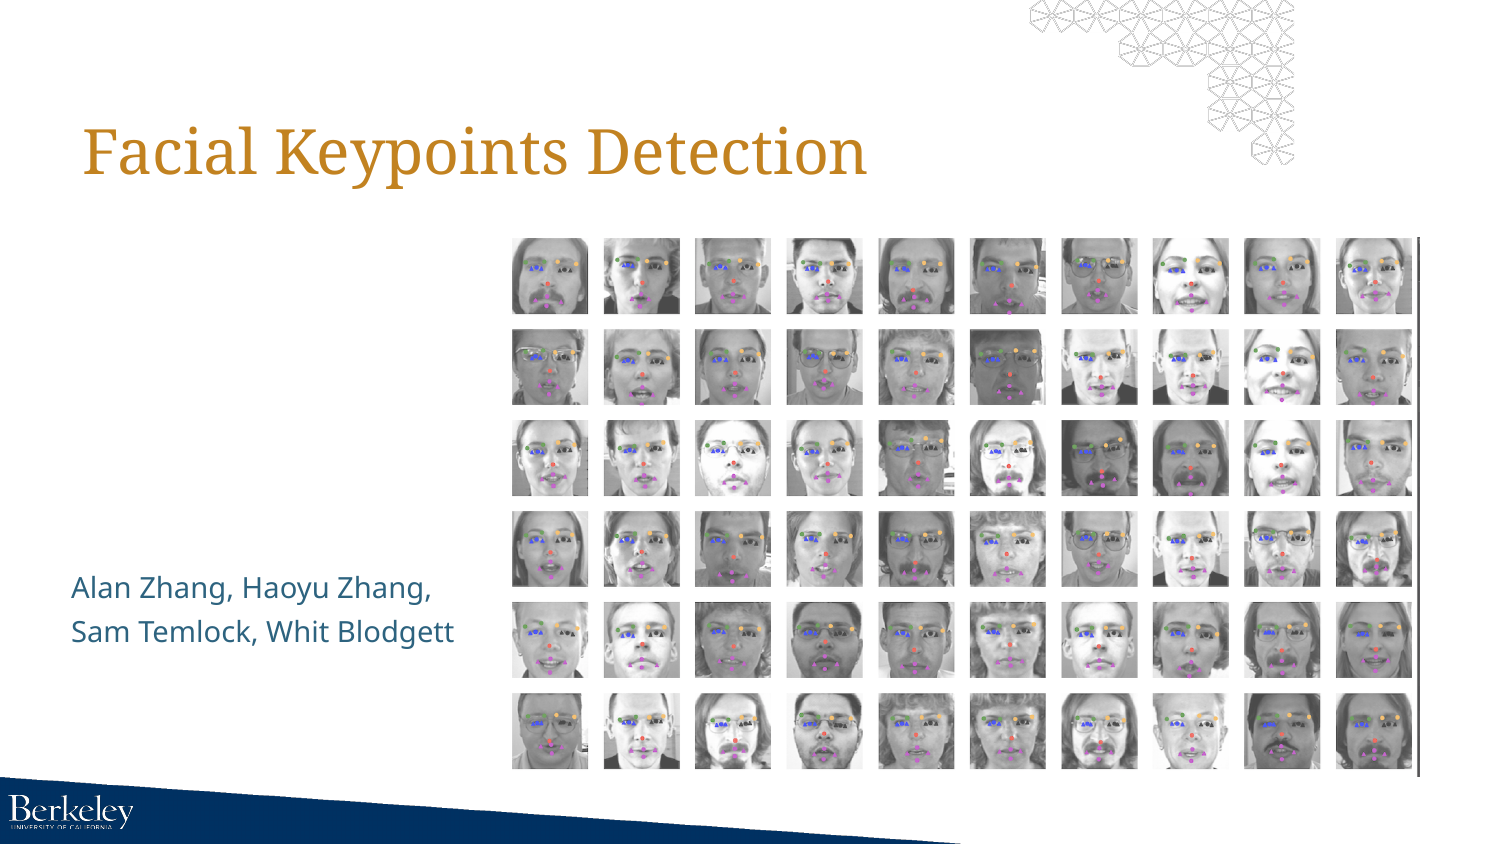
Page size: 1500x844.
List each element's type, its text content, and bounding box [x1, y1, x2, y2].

subtitle Alan Zhang, Haoyu Zhang, Sam Temlock, Whit Blodgett [55, 562, 504, 700]
title Facial Keypoints Detection [67, 40, 1219, 259]
picture [0, 237, 1420, 844]
picture [1029, 0, 1295, 165]
